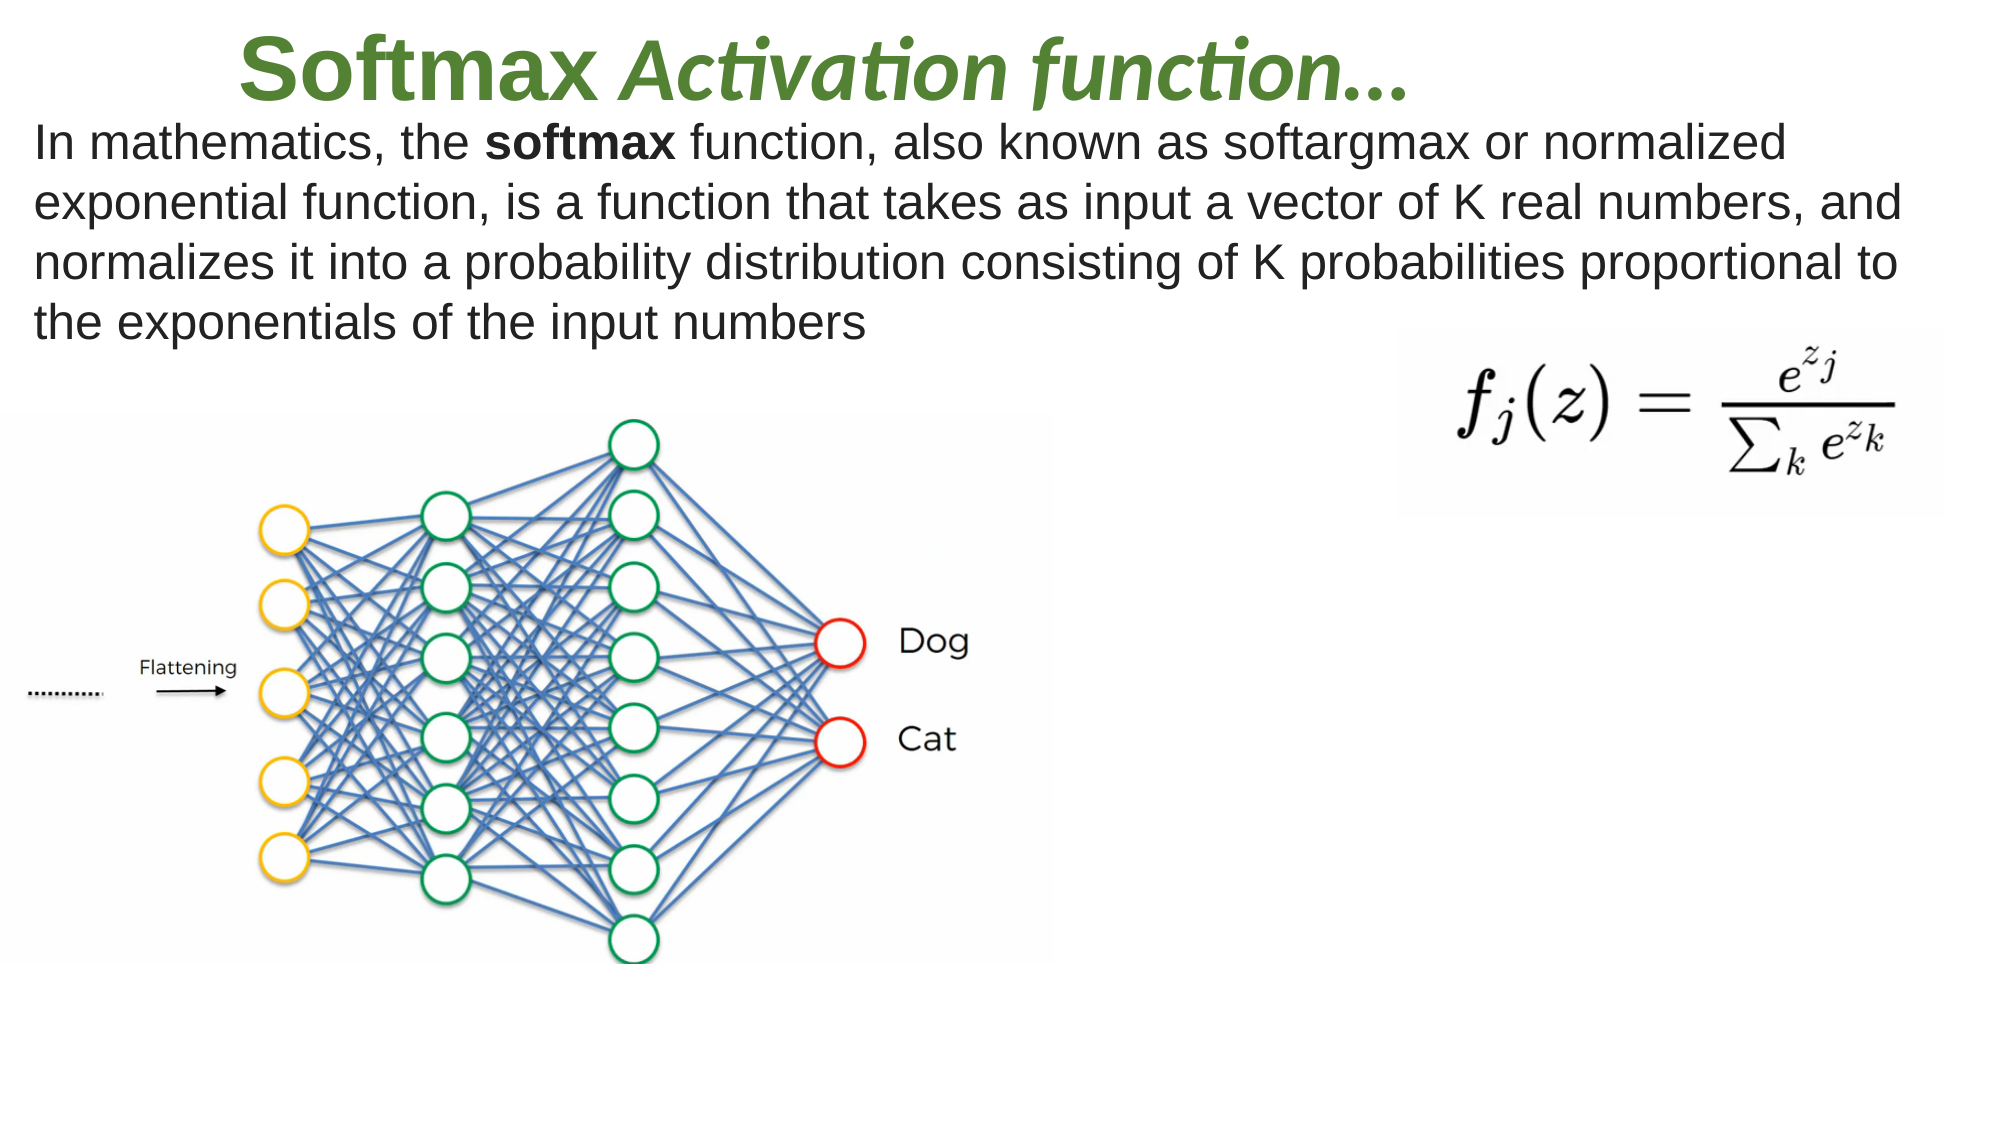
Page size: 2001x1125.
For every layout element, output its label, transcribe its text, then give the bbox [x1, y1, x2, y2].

text_box Softmax Activation function… [223, 1, 1426, 102]
picture [0, 414, 1054, 964]
text_box In mathematics, the softmax function, also known as softargmax or normalized exponential function, is a function that takes as input a vector of K real numbers, and normalizes it into a probability distribution consisting of K probabilities proportional to the exponentials of the input numbers [18, 102, 1959, 358]
picture [1397, 327, 1945, 518]
